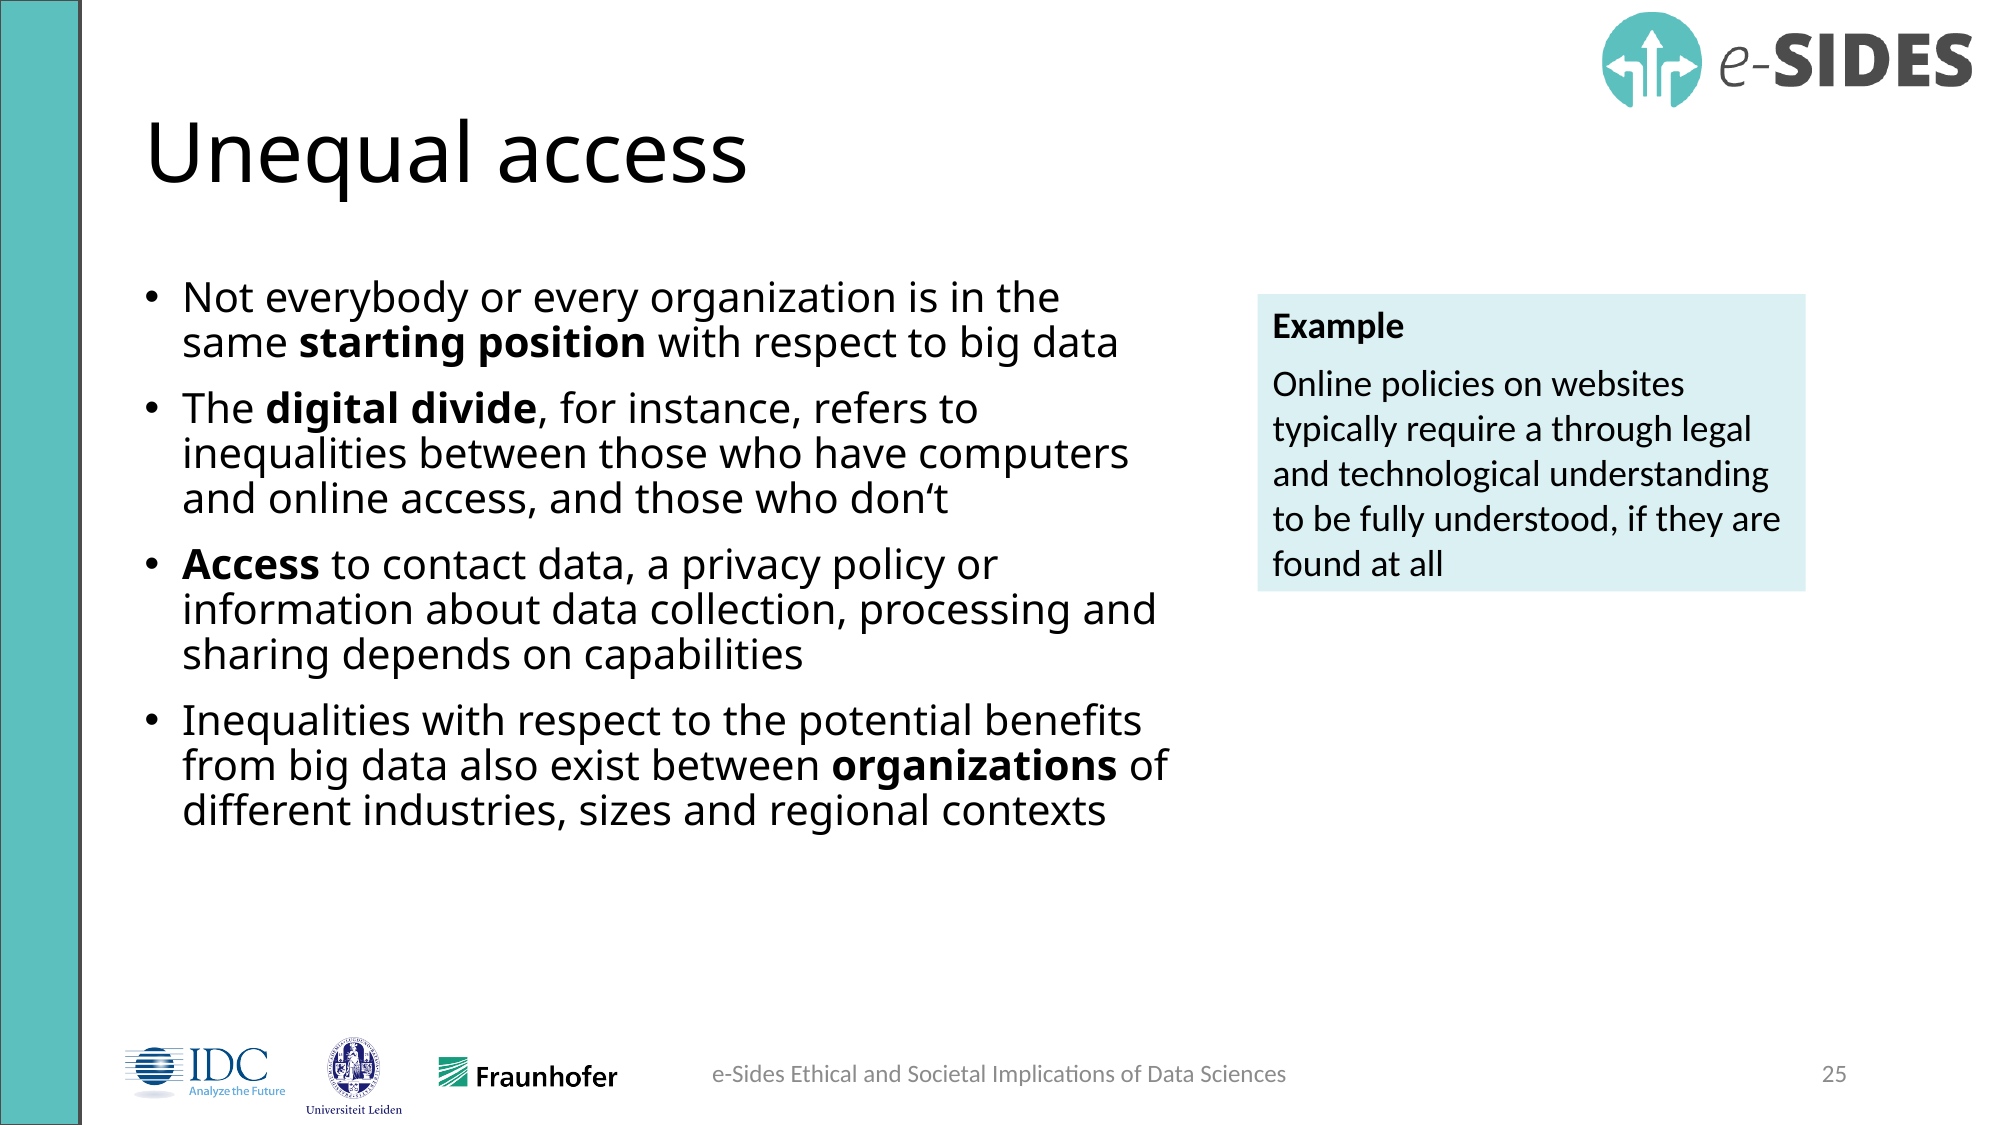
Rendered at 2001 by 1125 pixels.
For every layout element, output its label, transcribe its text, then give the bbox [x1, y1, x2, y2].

text_box Unequal access [129, 103, 1906, 291]
picture [437, 1032, 619, 1111]
picture [1599, 9, 1985, 111]
text_box Example Online policies on websites typically require a through legal and technological understanding to be fully understood, if they are found at all [1257, 294, 1806, 592]
picture [81, 1024, 402, 1124]
slide_number 25 [1687, 1042, 1863, 1103]
footer e-Sides Ethical and Societal Implications of Data Sciences [662, 1042, 1338, 1103]
text_box Not everybody or every organization is in the same starting position with respect to big data The digital divide, for instance, refers to inequalities between those who have computers and online access, and those who don‘t Access to contact data, a privacy policy or information about data collection, processing and sharing depends on capabilities Inequalities with respect to the potential benefits from big data also exist between organizations of different industries, sizes and regional contexts [129, 269, 1186, 950]
